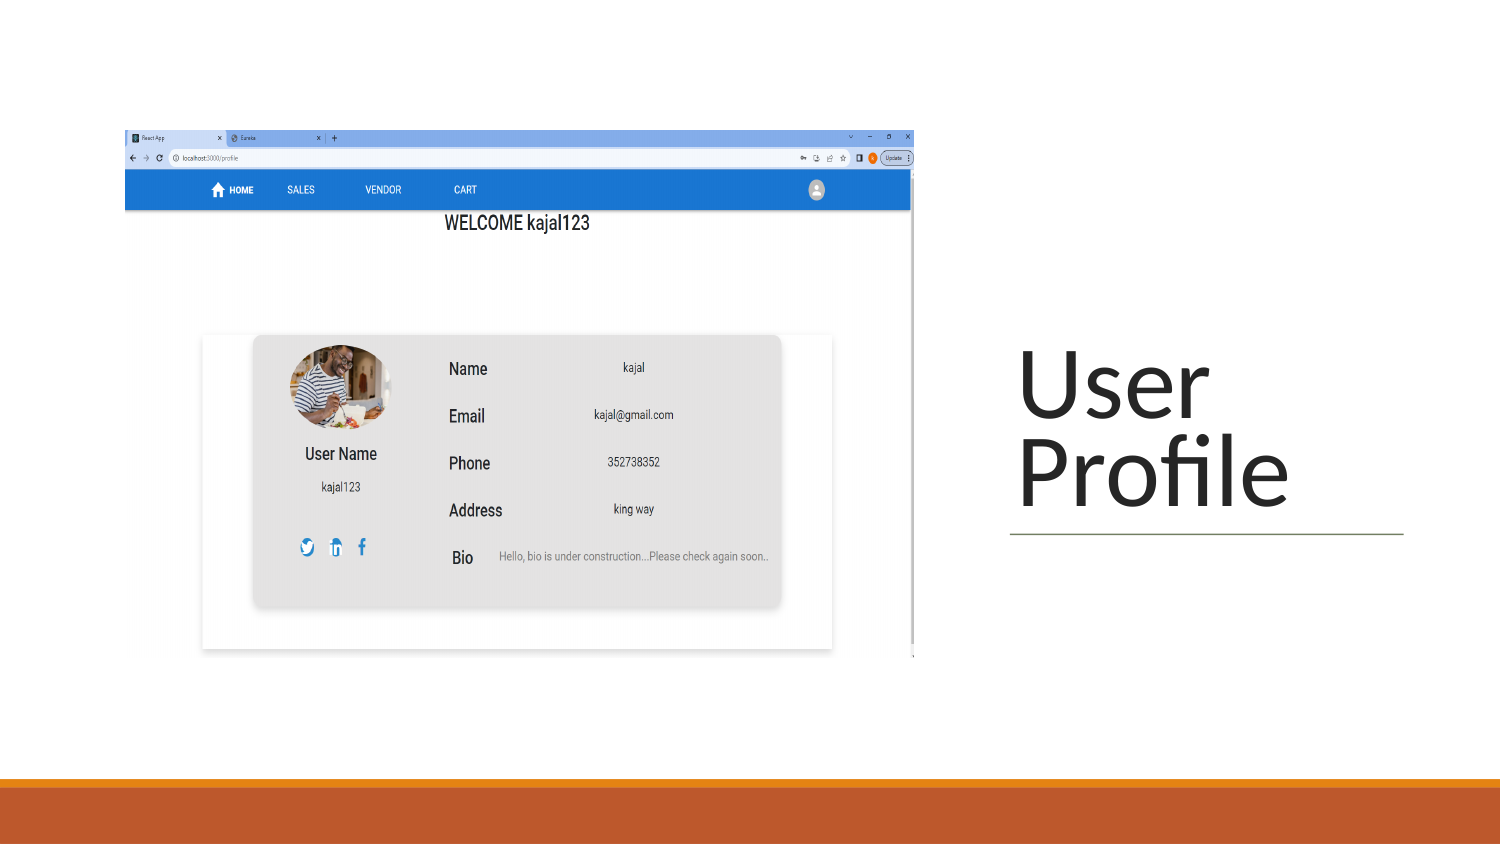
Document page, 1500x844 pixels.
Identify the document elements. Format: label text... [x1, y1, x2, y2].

text_box [0, 779, 1500, 787]
picture [124, 130, 914, 659]
text_box [0, 787, 1500, 844]
title User Profile [1001, 78, 1421, 533]
text_box [0, 0, 1500, 779]
